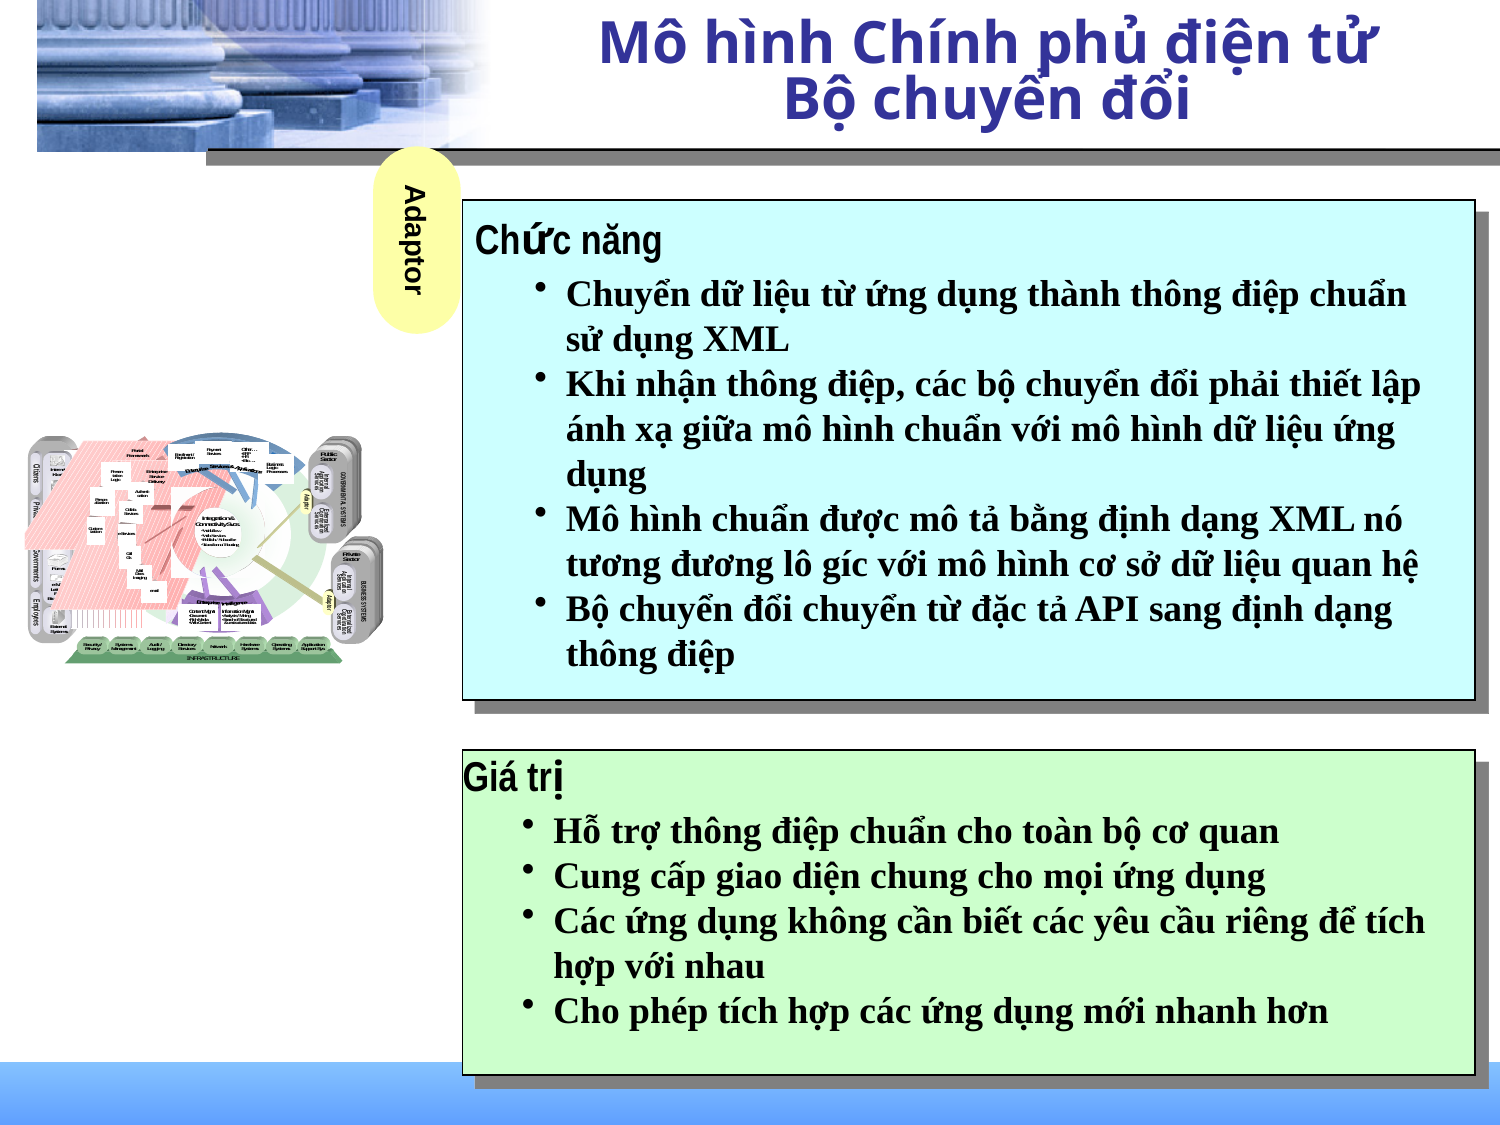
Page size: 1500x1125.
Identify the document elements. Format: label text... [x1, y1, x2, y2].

text_box [783, 142, 1344, 212]
text_box [795, 200, 1475, 700]
picture [37, 0, 474, 152]
text_box [795, 750, 1475, 1075]
text_box Giá trị Hỗ trợ thông điệp chuẩn cho toàn bộ cơ quan Cung cấp giao diện chung cho mọi ứng dụng Các ứng dụng không cần biết các yêu cầu riêng để tích hợp với nhau Cho phép tích hợp các ứng dụng mới nhanh hơn [462, 750, 1463, 1032]
text_box Chức năng Chuyển dữ liệu từ ứng dụng thành thông điệp chuẩn sử dụng XML Khi nhận thông điệp, các bộ chuyển đổi phải thiết lập ánh xạ giữa mô hình chuẩn với mô hình dữ liệu ứng dụng Mô hình chuẩn được mô tả bằng định dạng XML nó tương đương lô gíc với mô hình cơ sở dữ liệu quan hệ Bộ chuyển đổi chuyển từ đặc tả API sang định dạng thông điệp [474, 212, 1450, 674]
title Mô hình Chính phủ điện tử Bộ chuyển đổi [474, 0, 1500, 151]
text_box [24, 407, 388, 680]
text_box [36, 152, 795, 1124]
text_box Adaptor [373, 146, 461, 334]
